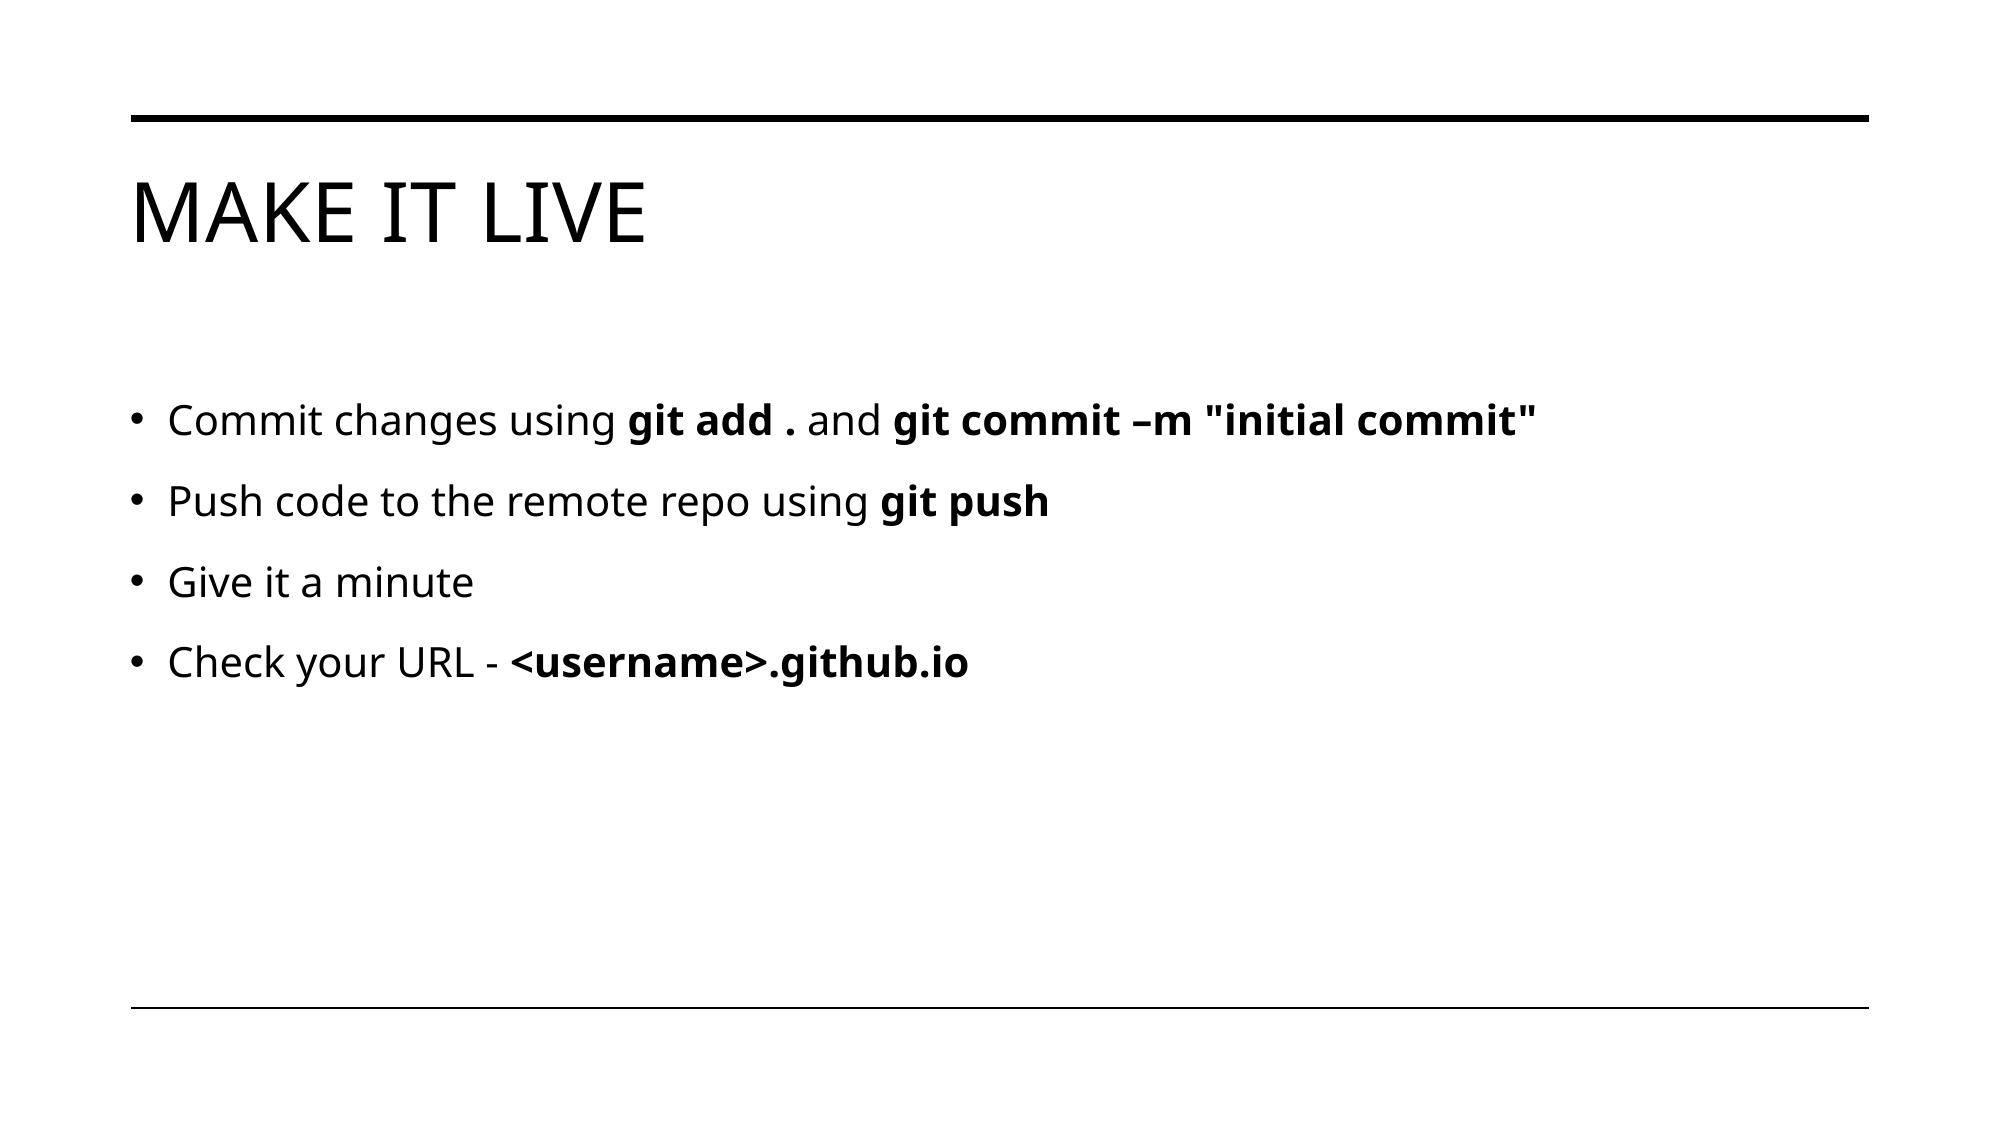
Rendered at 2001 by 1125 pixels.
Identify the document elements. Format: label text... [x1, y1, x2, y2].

title Make it live [114, 151, 1869, 376]
list Commit changes using git add . and git commit –m "initial commit" Push code to the remote repo using git push Give it a minute Check your URL - <username>.github.io [114, 376, 1869, 973]
